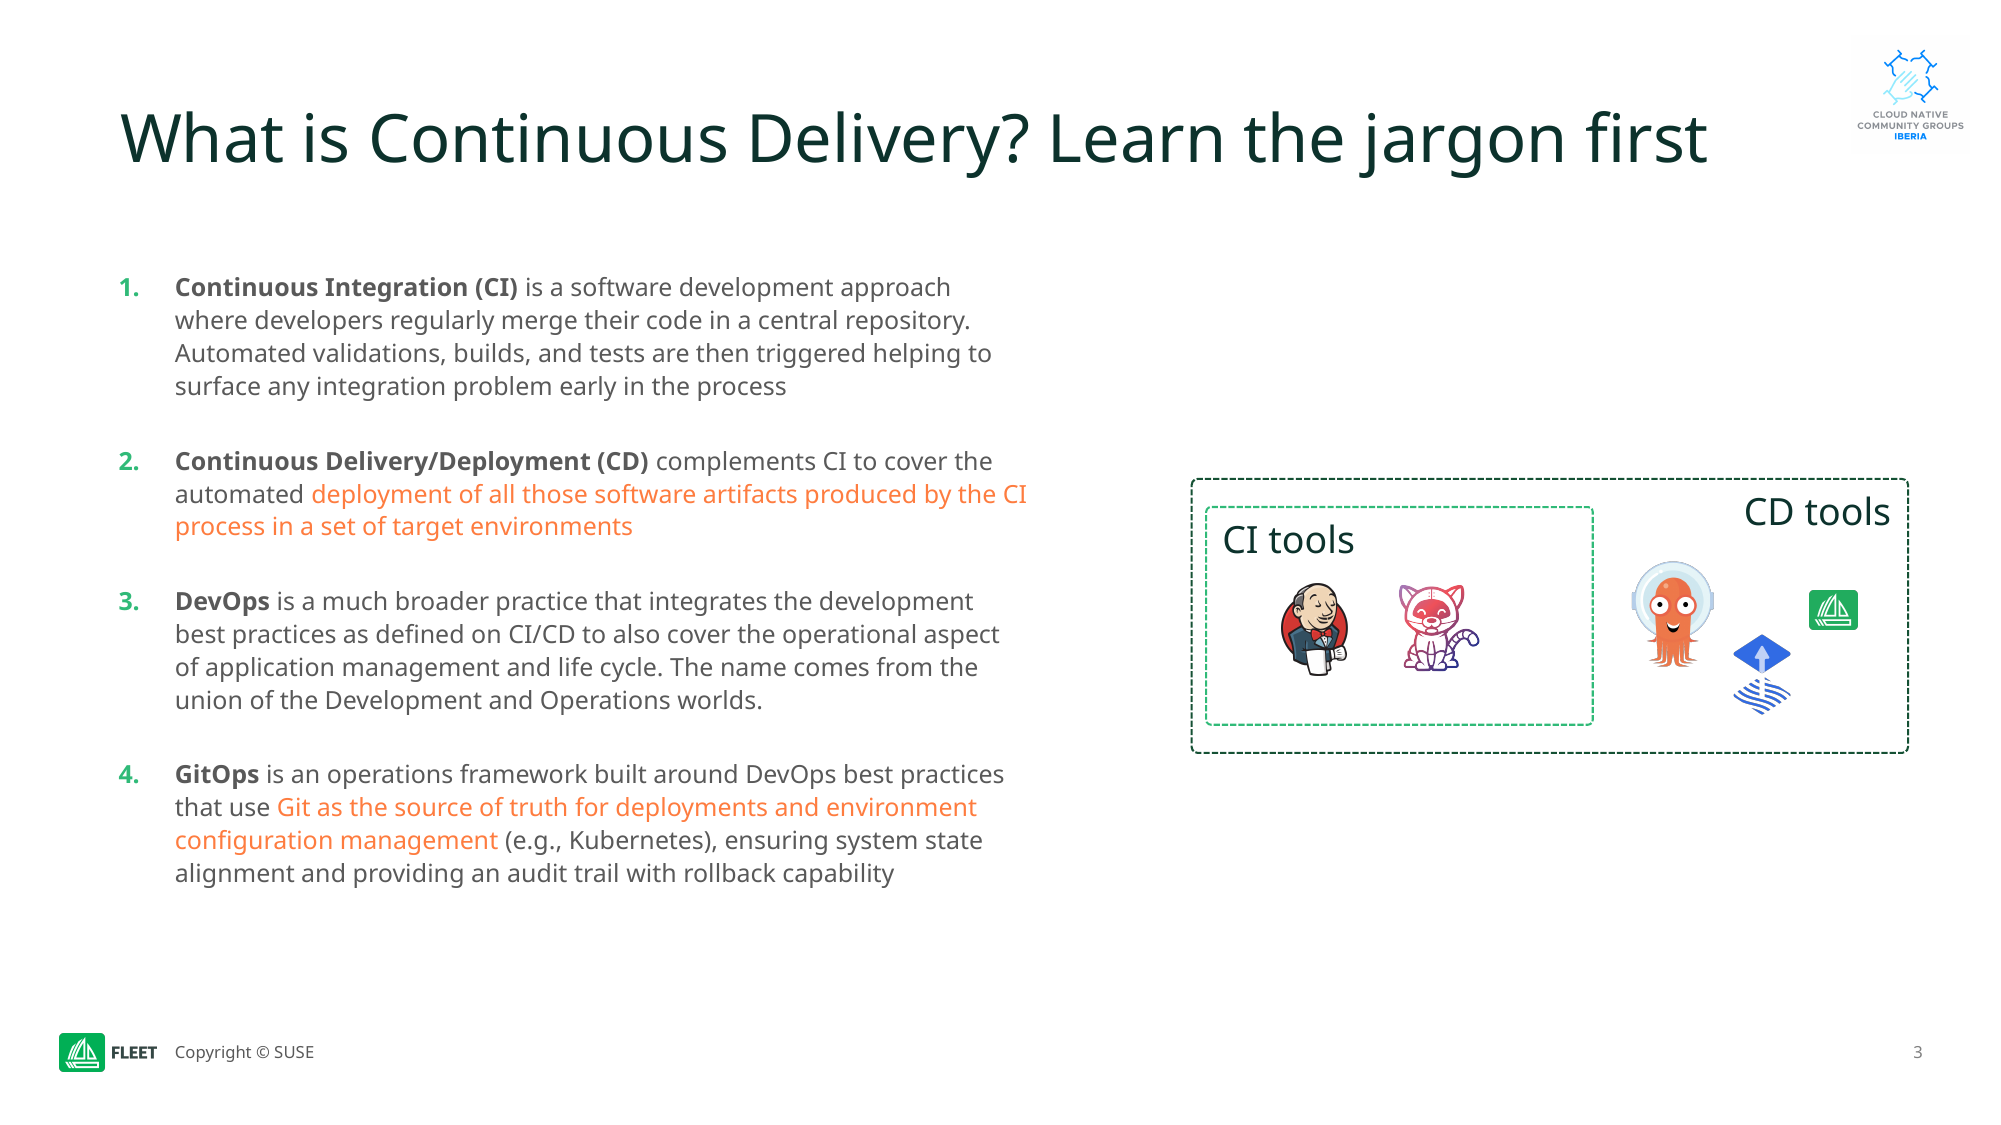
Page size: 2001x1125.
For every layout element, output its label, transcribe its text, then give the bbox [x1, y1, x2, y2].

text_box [1087, 356, 1999, 882]
slide_number 3 [1875, 1042, 1923, 1063]
picture [1851, 35, 1970, 154]
title What is Continuous Delivery? Learn the jargon first [120, 103, 1880, 179]
list Continuous Integration (CI) is a software development approach where developers regularly merge their code in a central repository. Automated validations, builds, and tests are then triggered helping to surface any integration problem early in the process Continuous Delivery/Deployment (CD) complements CI to cover the automated deployment of all those software artifacts produced by the CI process in a set of target environments DevOps is a much broader practice that integrates the development best practices as defined on CI/CD to also cover the operational aspect of application management and life cycle. The name comes from the union of the Development and Operations worlds. GitOps is an operations framework built around DevOps best practices that use Git as the source of truth for deployments and environment configuration management (e.g., Kubernetes), ensuring system state alignment and providing an audit trail with rollback capability [118, 268, 1030, 961]
picture [59, 1033, 157, 1072]
